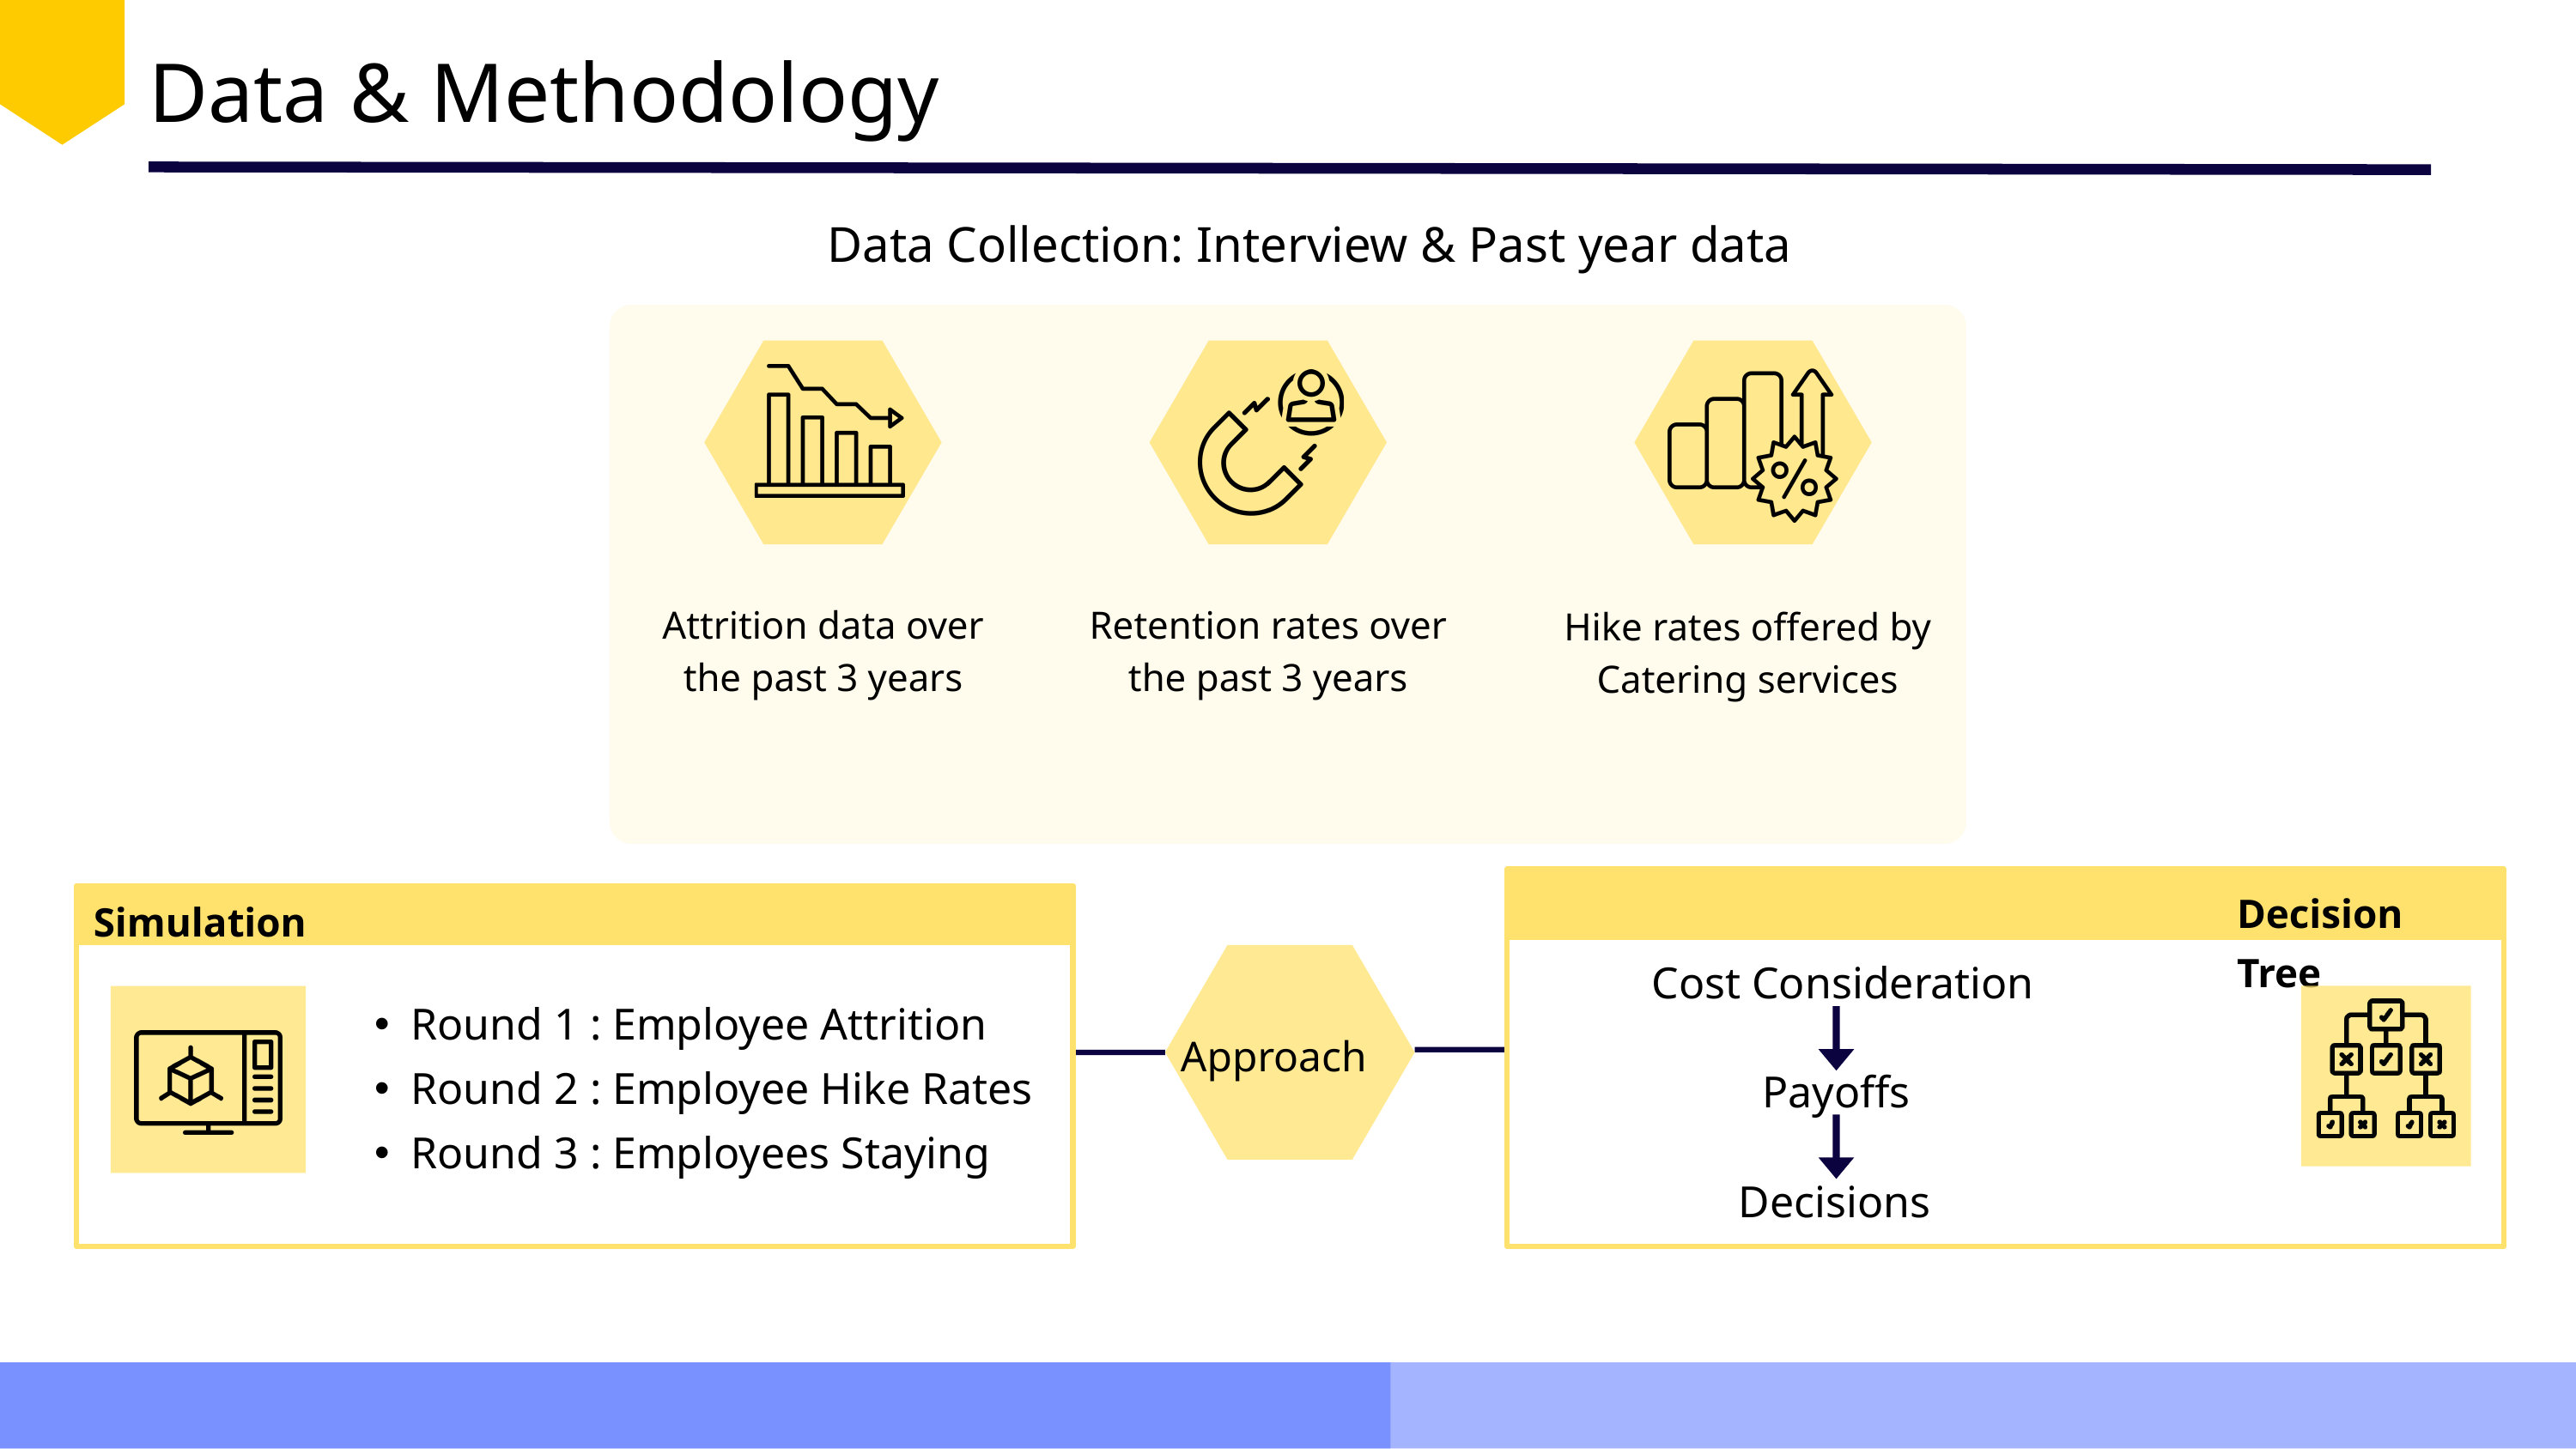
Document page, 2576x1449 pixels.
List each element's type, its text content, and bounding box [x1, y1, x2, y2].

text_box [704, 340, 942, 545]
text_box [1164, 944, 1415, 1161]
text_box Data & Methodology [149, 40, 1020, 139]
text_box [0, 0, 125, 145]
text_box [0, 1361, 1391, 1449]
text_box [76, 885, 1073, 1247]
text_box Data Collection: Interview & Past year data [676, 204, 1943, 272]
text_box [1634, 340, 1872, 545]
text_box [1479, 869, 2504, 1247]
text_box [1391, 1361, 2576, 1449]
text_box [609, 304, 1967, 845]
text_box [1149, 340, 1388, 545]
